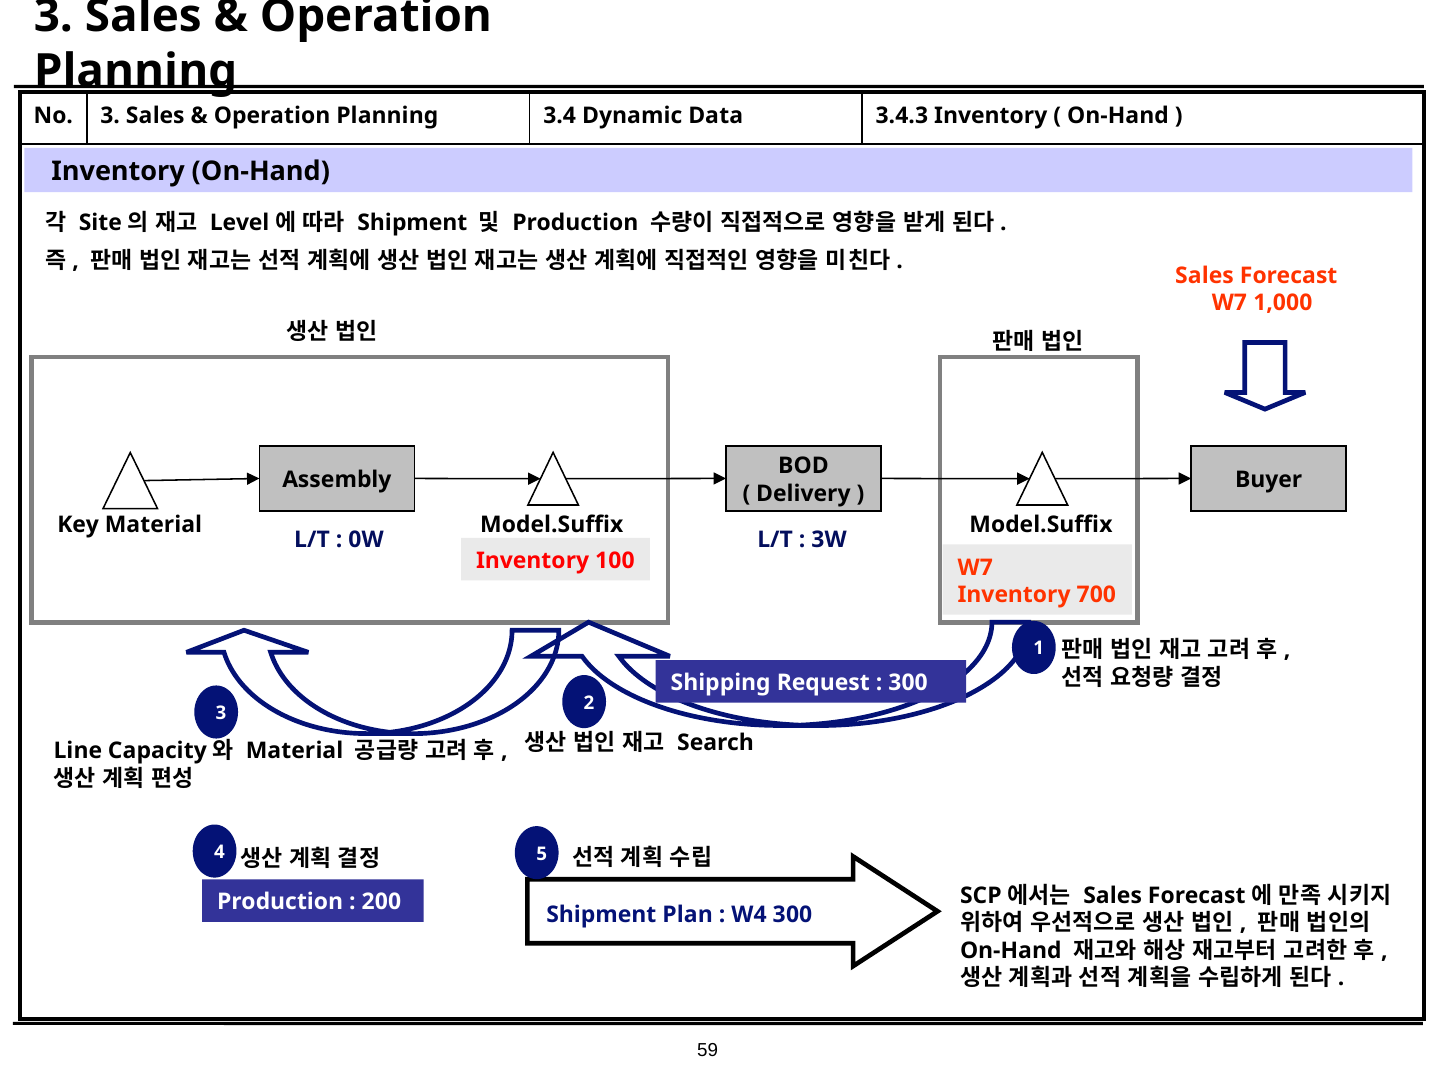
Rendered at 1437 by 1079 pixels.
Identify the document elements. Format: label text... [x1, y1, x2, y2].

text_box 판매 법인 [977, 318, 1099, 362]
text_box Inventory (On-Hand) [24, 147, 1413, 193]
text_box [527, 856, 938, 967]
text_box Shipping Request : 300 [655, 660, 967, 703]
text_box Key Material [42, 502, 218, 545]
text_box [31, 356, 669, 623]
text_box 1 [1015, 620, 1048, 674]
text_box [770, 703, 950, 726]
text_box Buyer [1191, 446, 1347, 511]
text_box [555, 622, 751, 720]
text_box 선적 계획 수립 [557, 835, 728, 878]
text_box L/T : 0W [278, 516, 399, 560]
text_box [939, 480, 1138, 623]
text_box 생산 계획 결정 [225, 836, 396, 879]
text_box Sales Forecast W7 1,000 [1160, 252, 1365, 323]
slide_number 59 [560, 1030, 860, 1079]
text_box W7 Inventory 700 [942, 544, 1132, 615]
text_box Shipment Plan : W4 300 [531, 891, 828, 935]
text_box L/T : 3W [742, 516, 863, 560]
text_box 2 [562, 675, 607, 720]
text_box Assembly [259, 446, 415, 511]
text_box [1224, 342, 1306, 410]
text_box [529, 452, 577, 502]
text_box 생산 법인 [271, 309, 393, 352]
text_box 3 [194, 685, 239, 728]
text_box [186, 630, 366, 728]
text_box [939, 356, 1138, 477]
table_header 3.4.3 Inventory ( On-Hand ) [863, 94, 1422, 143]
text_box 판매 법인 재고 고려 후, 선적 요청량 결정 [1046, 627, 1376, 698]
text_box Model.Suffix [954, 502, 1128, 544]
table_cell [22, 145, 1422, 1017]
table_header No. [22, 94, 86, 143]
table_header 3.4 Dynamic Data [530, 94, 861, 143]
title 3. Sales & Operation Planning [20, 5, 697, 75]
text_box 각 Site의 재고 Level에 따라 Shipment 및 Production 수량이 직접적으로 영향을 받게 된다. 즉, 판매 법인 재고는 선적 계획에 생산 법인 재고는 생산 계획에 직접적인 영향을 미친다. [31, 200, 1406, 281]
text_box [1018, 452, 1067, 502]
text_box 5 [514, 826, 557, 880]
text_box Production : 200 [202, 879, 424, 922]
text_box 생산 법인 재고 Search [509, 720, 770, 763]
text_box Inventory 100 [461, 537, 650, 581]
table_header 3. Sales & Operation Planning [88, 94, 529, 143]
text_box SCP에서는 Sales Forecast에 만족 시키지 위하여 우선적으로 생산 법인, 판매 법인의 On-Hand 재고와 해상 재고부터 고려한 후, 생산 계획과 선적 계획을 수립하게 된다. [946, 873, 1425, 998]
text_box [106, 452, 155, 502]
text_box BOD ( Delivery ) [725, 446, 882, 511]
text_box Model.Suffix [465, 502, 639, 537]
text_box 4 [192, 824, 233, 878]
text_box Line Capacity와 Material 공급량 고려 후, 생산 계획 편성 [38, 728, 523, 799]
